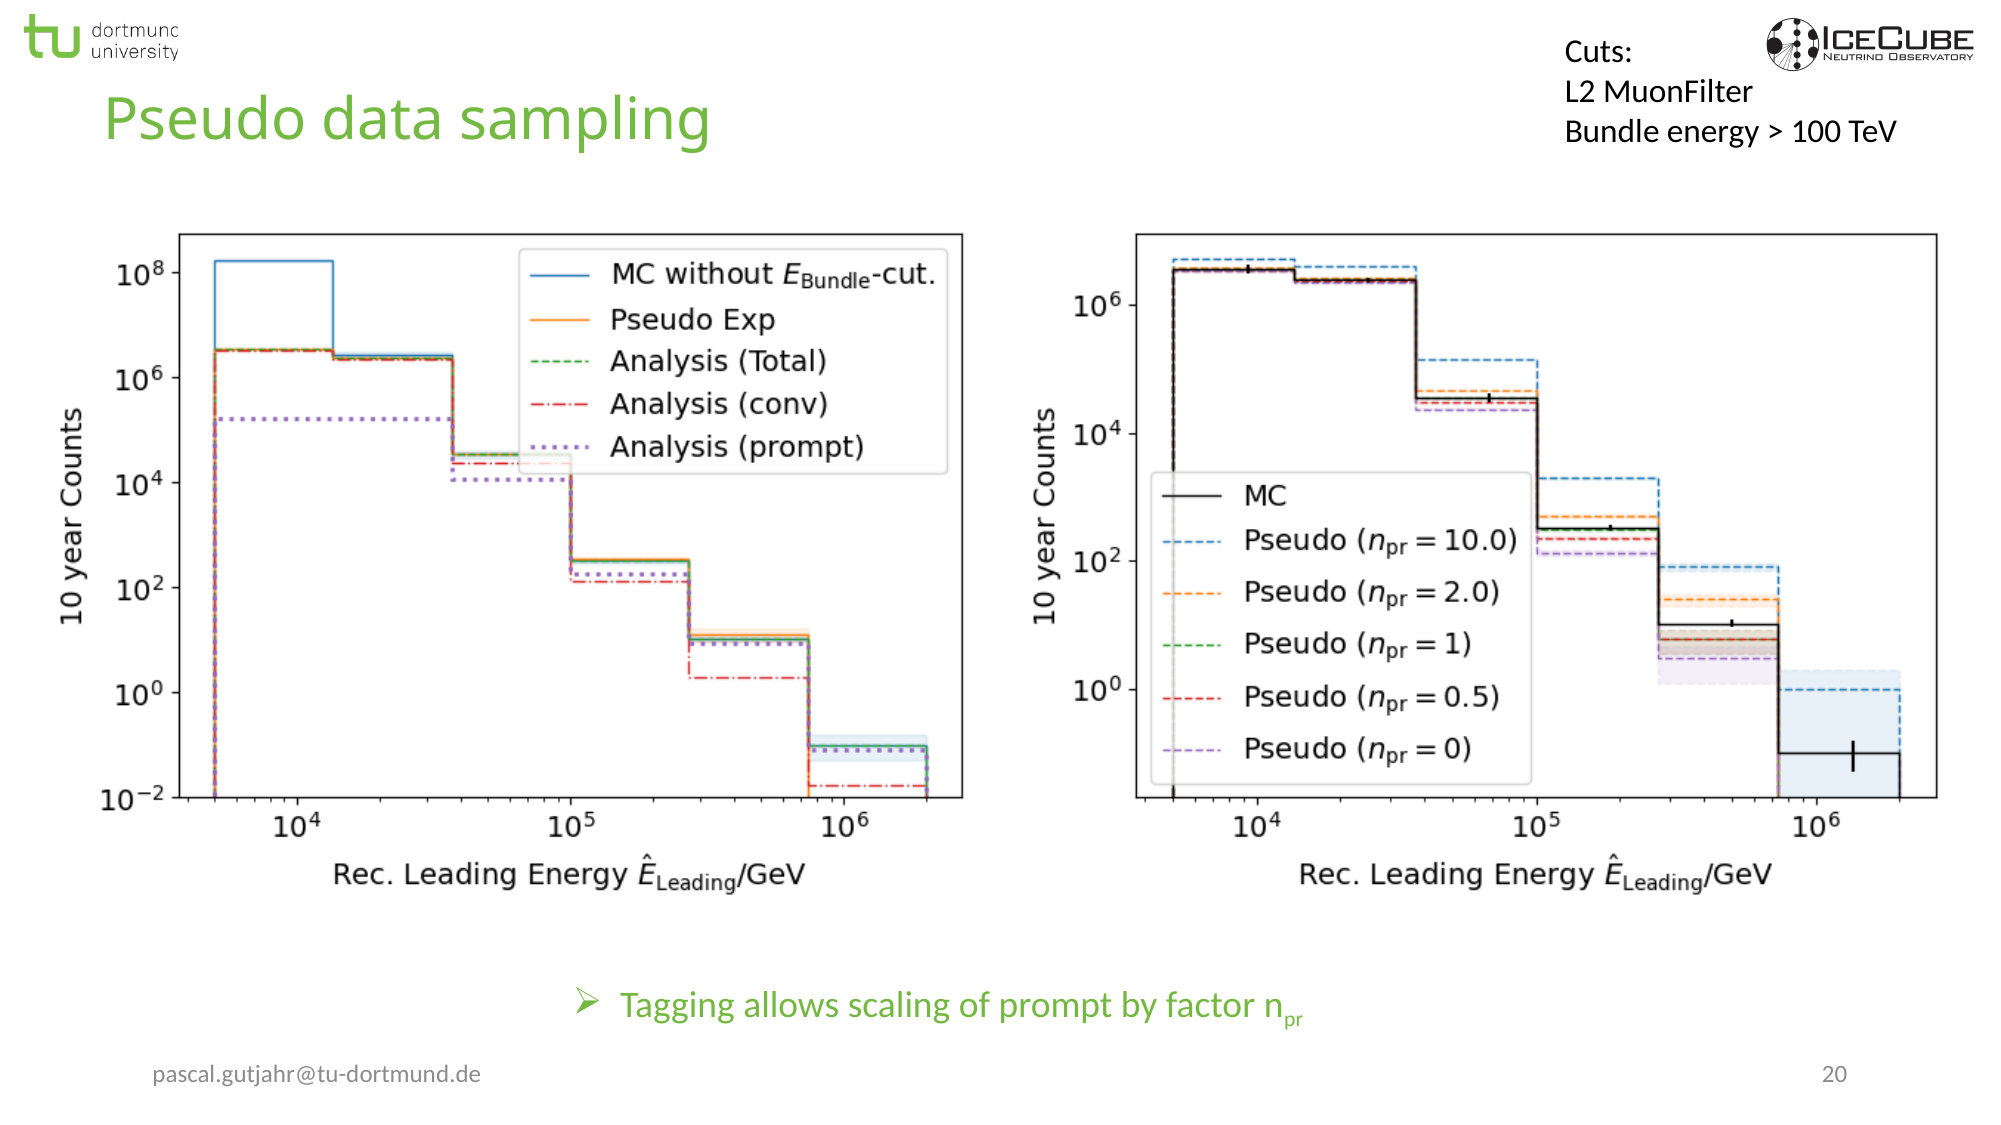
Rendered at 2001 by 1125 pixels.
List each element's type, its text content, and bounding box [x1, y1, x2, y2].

title Pseudo data sampling [88, 59, 1977, 182]
slide_number 20 [1412, 1042, 1863, 1103]
text_box Cuts: L2 MuonFilter Bundle energy > 100 TeV [1549, 22, 2000, 157]
slide_number pascal.gutjahr@tu-dortmund.de [137, 1042, 588, 1103]
picture [1019, 219, 1951, 914]
picture [46, 219, 975, 914]
text_box Tagging allows scaling of prompt by factor npr [558, 972, 1442, 1039]
